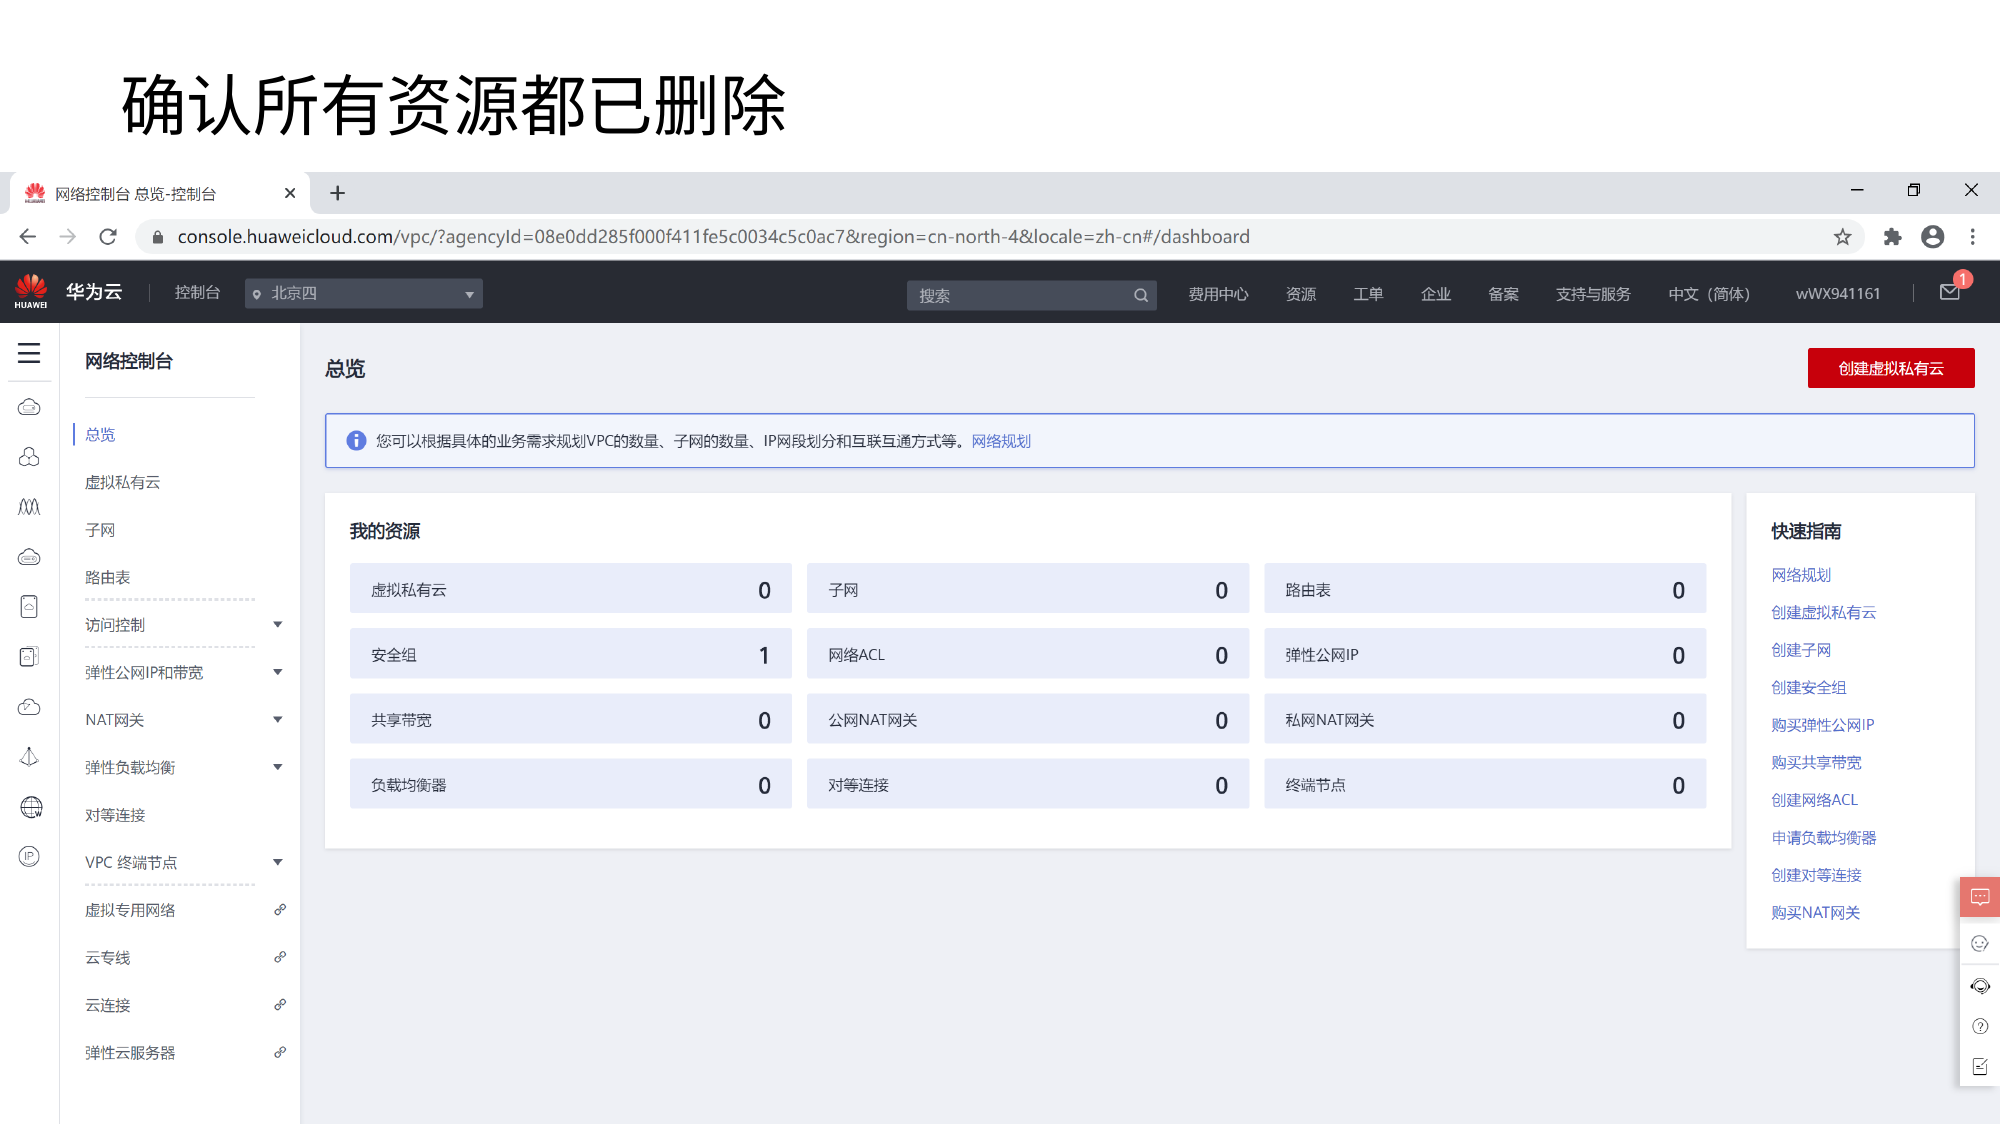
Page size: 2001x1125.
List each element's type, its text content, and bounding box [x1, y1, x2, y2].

picture [0, 172, 2000, 1124]
title 确认所有资源都已删除 [120, 73, 1880, 154]
